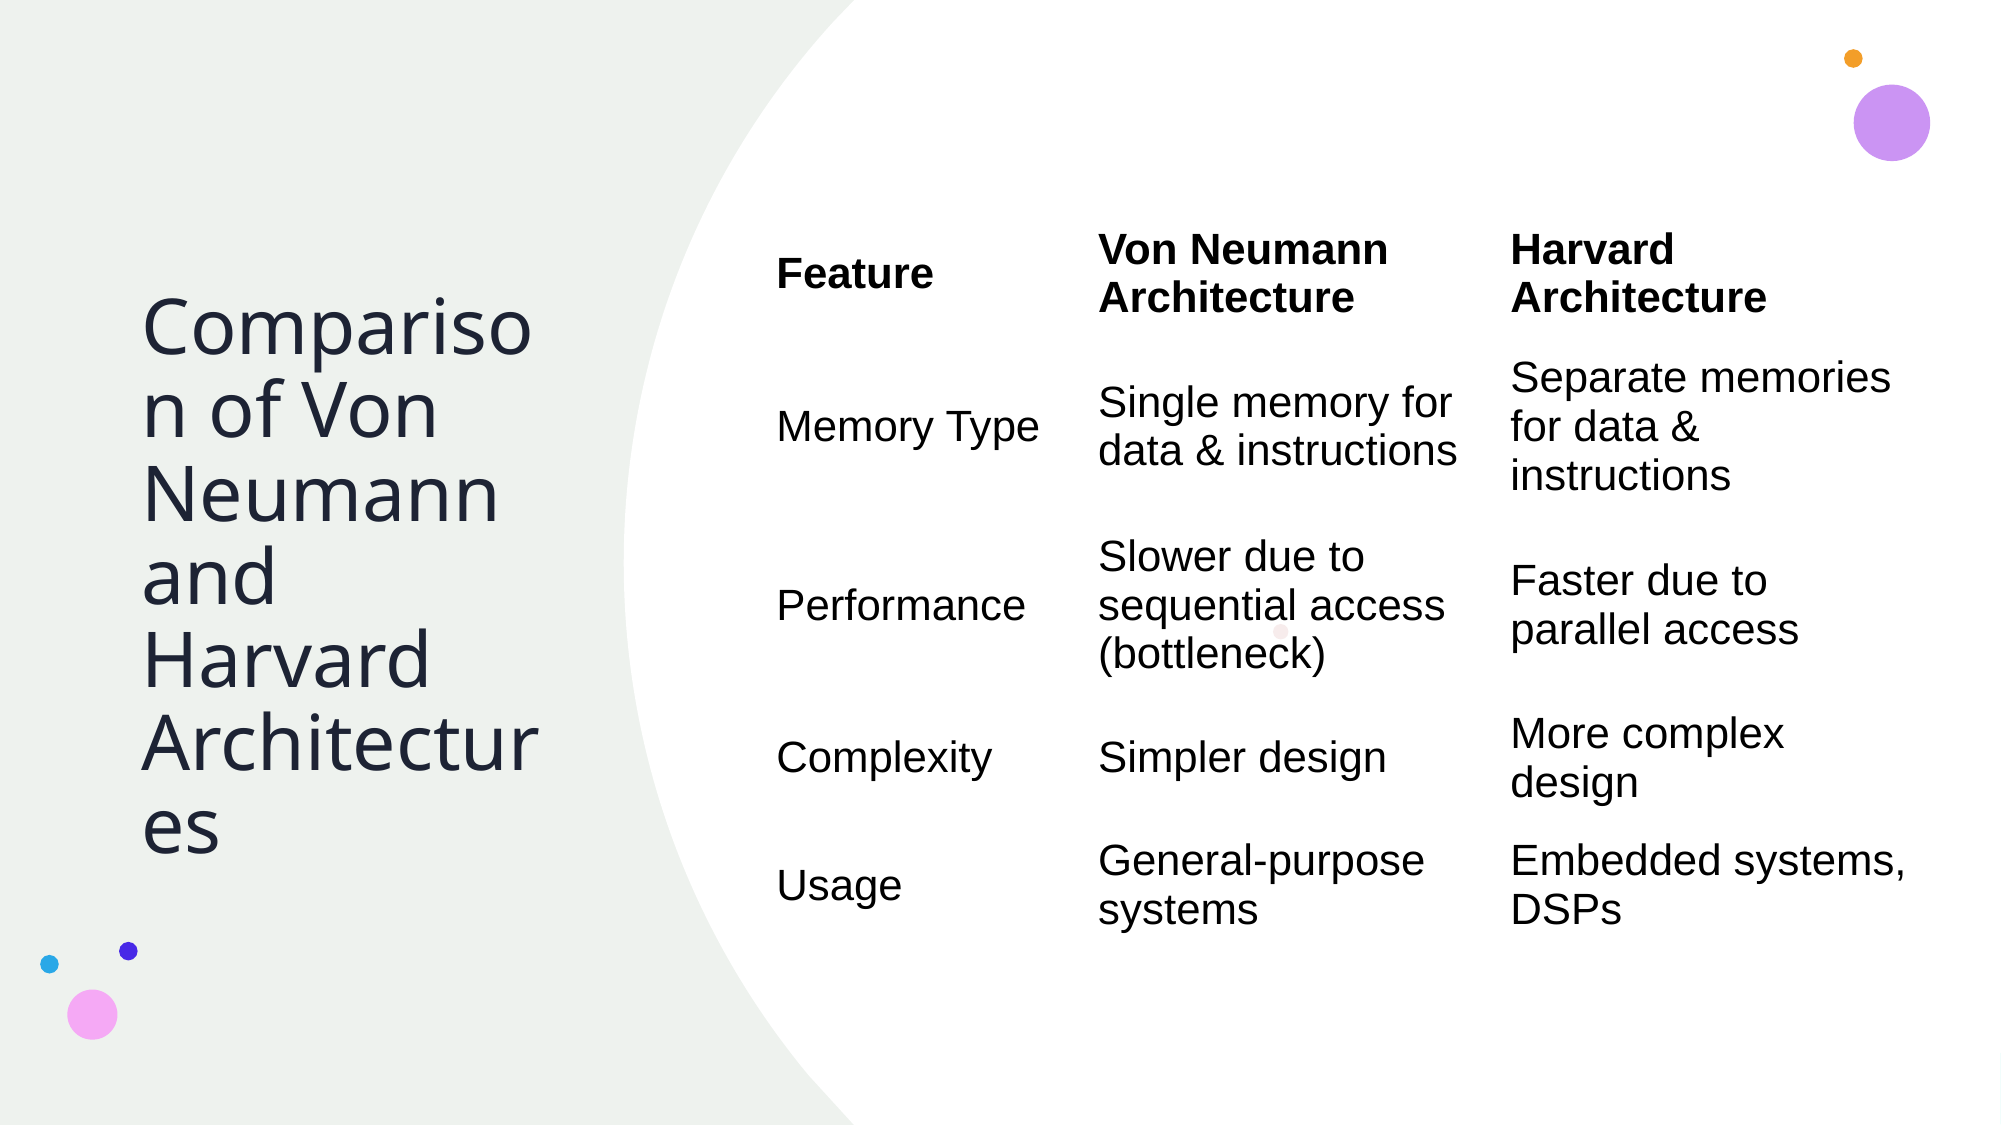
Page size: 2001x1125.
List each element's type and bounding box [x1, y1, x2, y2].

text_box [0, 0, 851, 1125]
text_box [40, 49, 1931, 1040]
text_box [779, 0, 2000, 1125]
